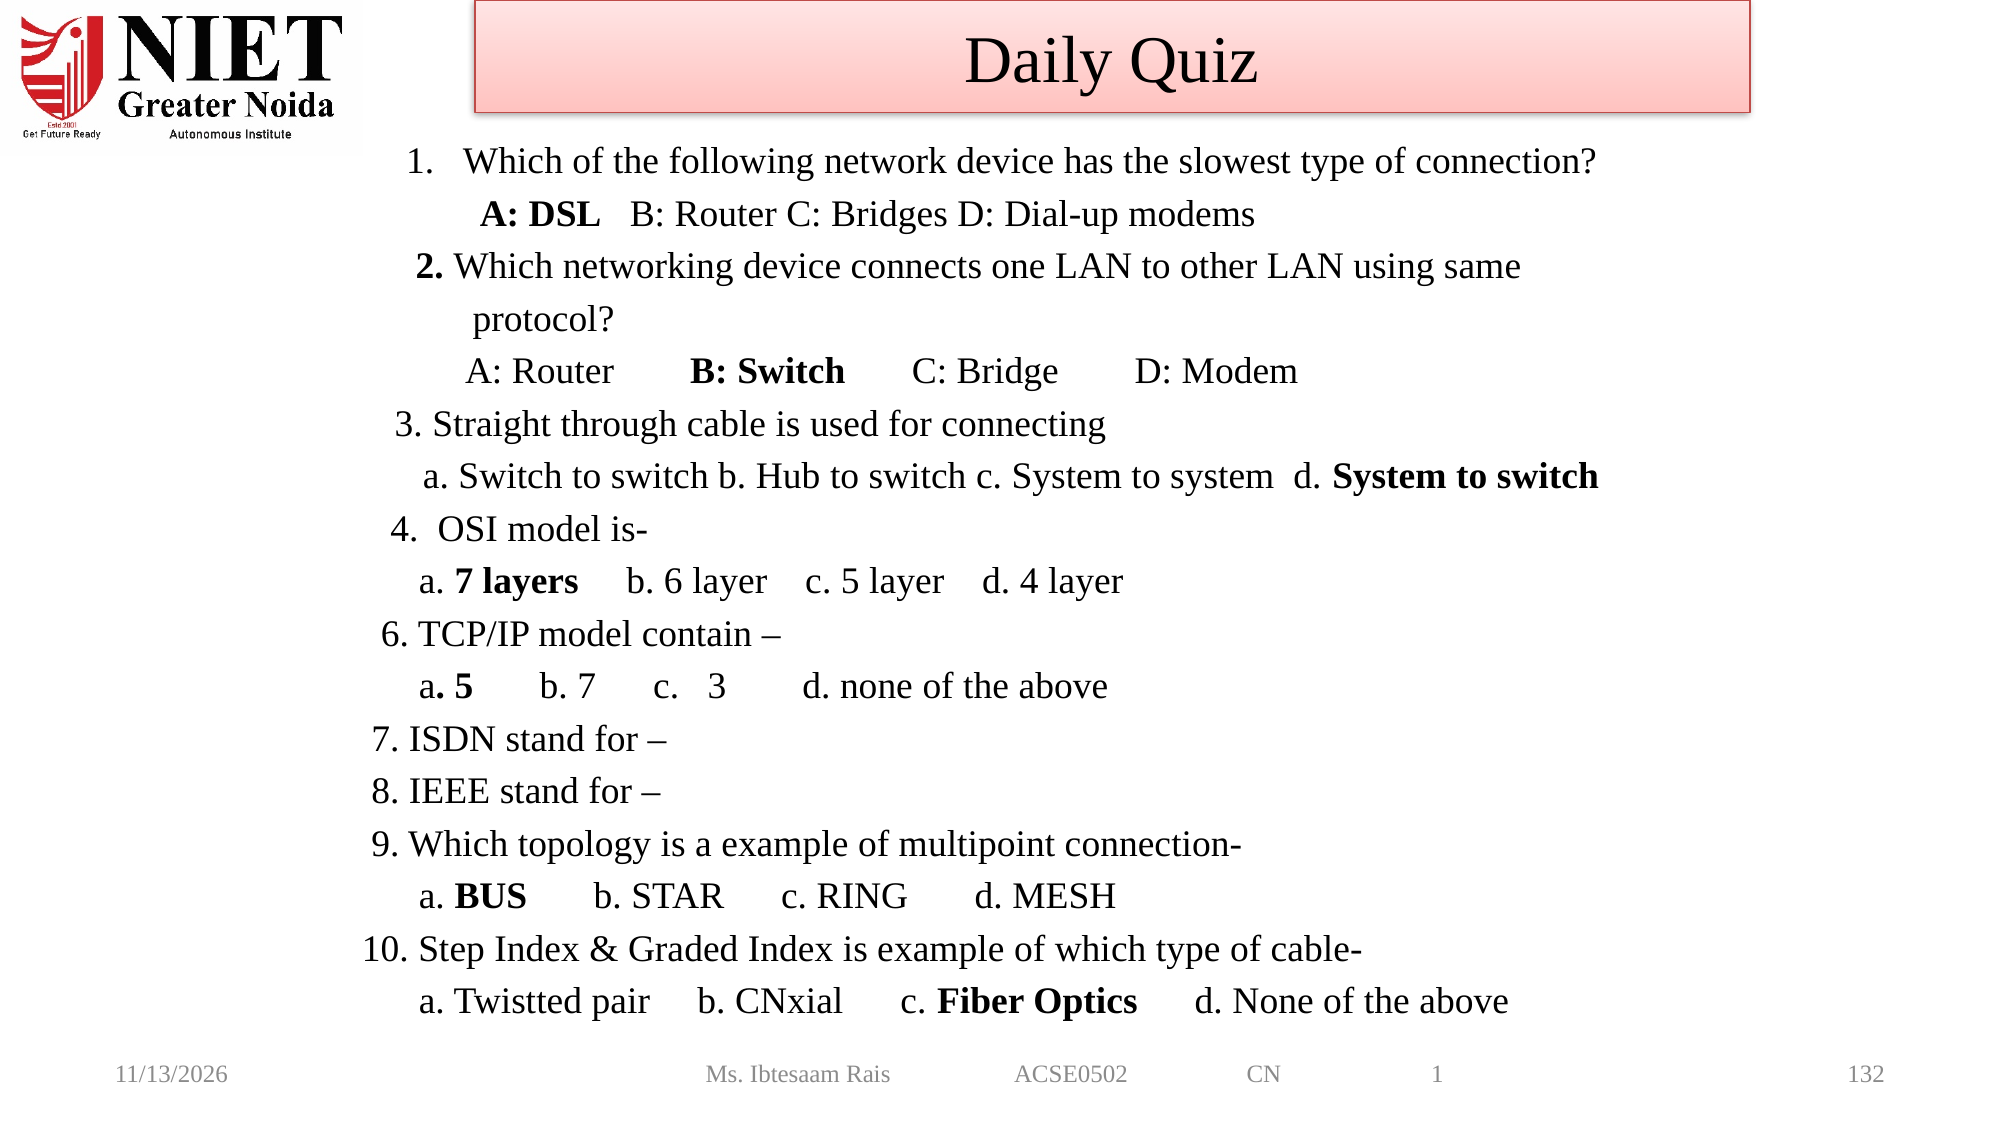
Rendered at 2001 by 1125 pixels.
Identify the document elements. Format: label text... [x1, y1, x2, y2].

footer Ms. Ibtesaam Rais ACSE0502 CN 1 [662, 1042, 1433, 1103]
text_box Daily Quiz [474, 0, 1751, 113]
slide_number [99, 1042, 567, 1103]
slide_number 132 [1433, 1042, 1900, 1103]
list Which of the following network device has the slowest type of connection? A: DSL B: Router C: Bridges D: Dial-up modems 2. Which networking device connects one LAN to other LAN using same protocol? A: Router B: Switch C: Bridge D: Modem 3. Straight through cable is used for connecting a. Switch to switch b. Hub to switch c. System to system d. System to switch 4. OSI model is- a. 7 layers b. 6 layer c. 5 layer d. 4 layer 6. TCP/IP model contain – a. 5 b. 7 c. 3 d. none of the above 7. ISDN stand for – 8. IEEE stand for – 9. Which topology is a example of multipoint connection- a. BUS b. STAR c. RING d. MESH 10. Step Index & Graded Index is example of which type of cable- a. Twistted pair b. CNxial c. Fiber Optics d. None of the above [332, 128, 1639, 1047]
picture [0, 0, 363, 156]
